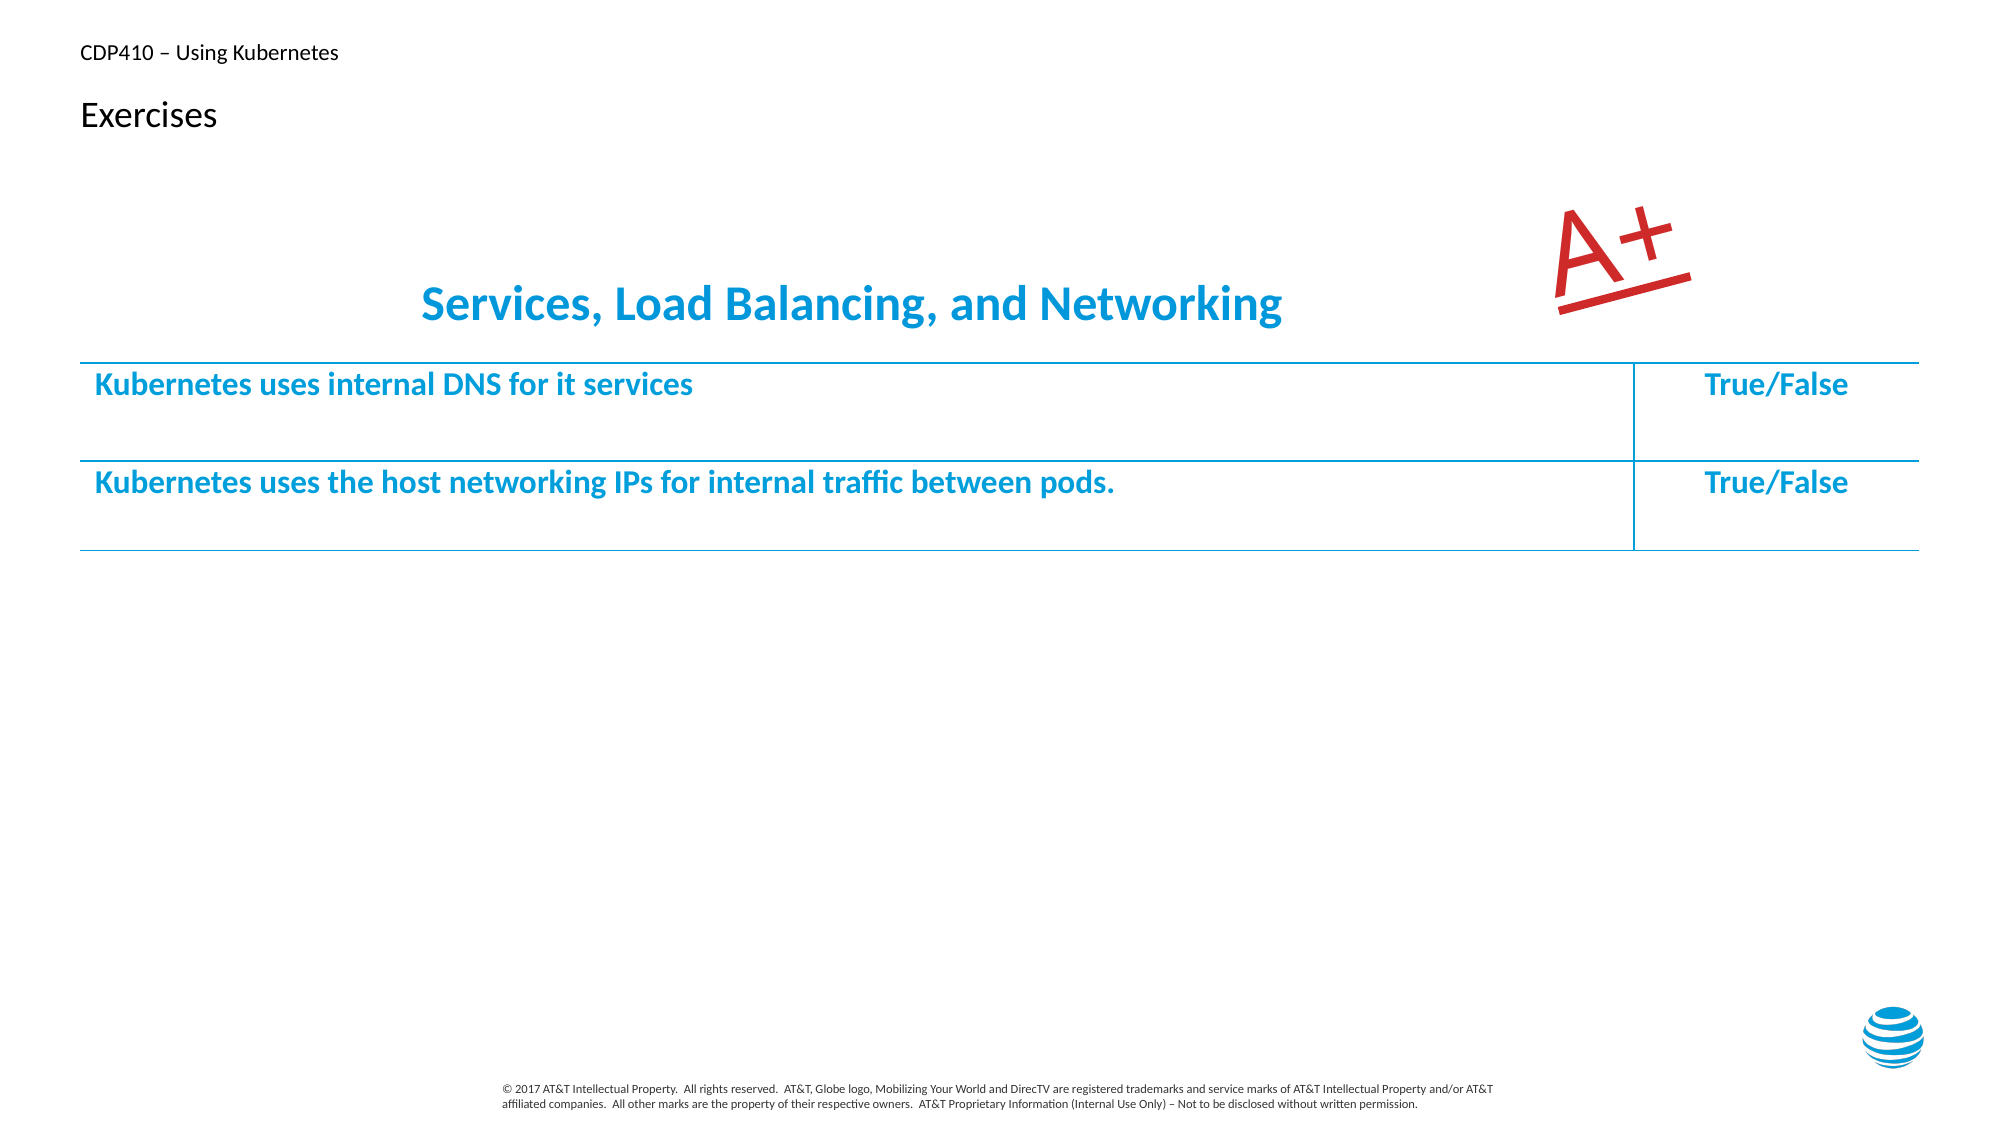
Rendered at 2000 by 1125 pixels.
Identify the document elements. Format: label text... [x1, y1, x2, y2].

text_box A+ [1526, 141, 1744, 319]
table_cell Kubernetes uses the host networking IPs for internal traffic between pods. [80, 462, 1633, 550]
table_header Kubernetes uses internal DNS for it services [80, 364, 1633, 460]
title Exercises [80, 85, 1920, 142]
table_header True/False [1635, 364, 1919, 460]
table_cell True/False [1635, 462, 1919, 550]
text_box Services, Load Balancing, and Networking [264, 262, 1441, 338]
